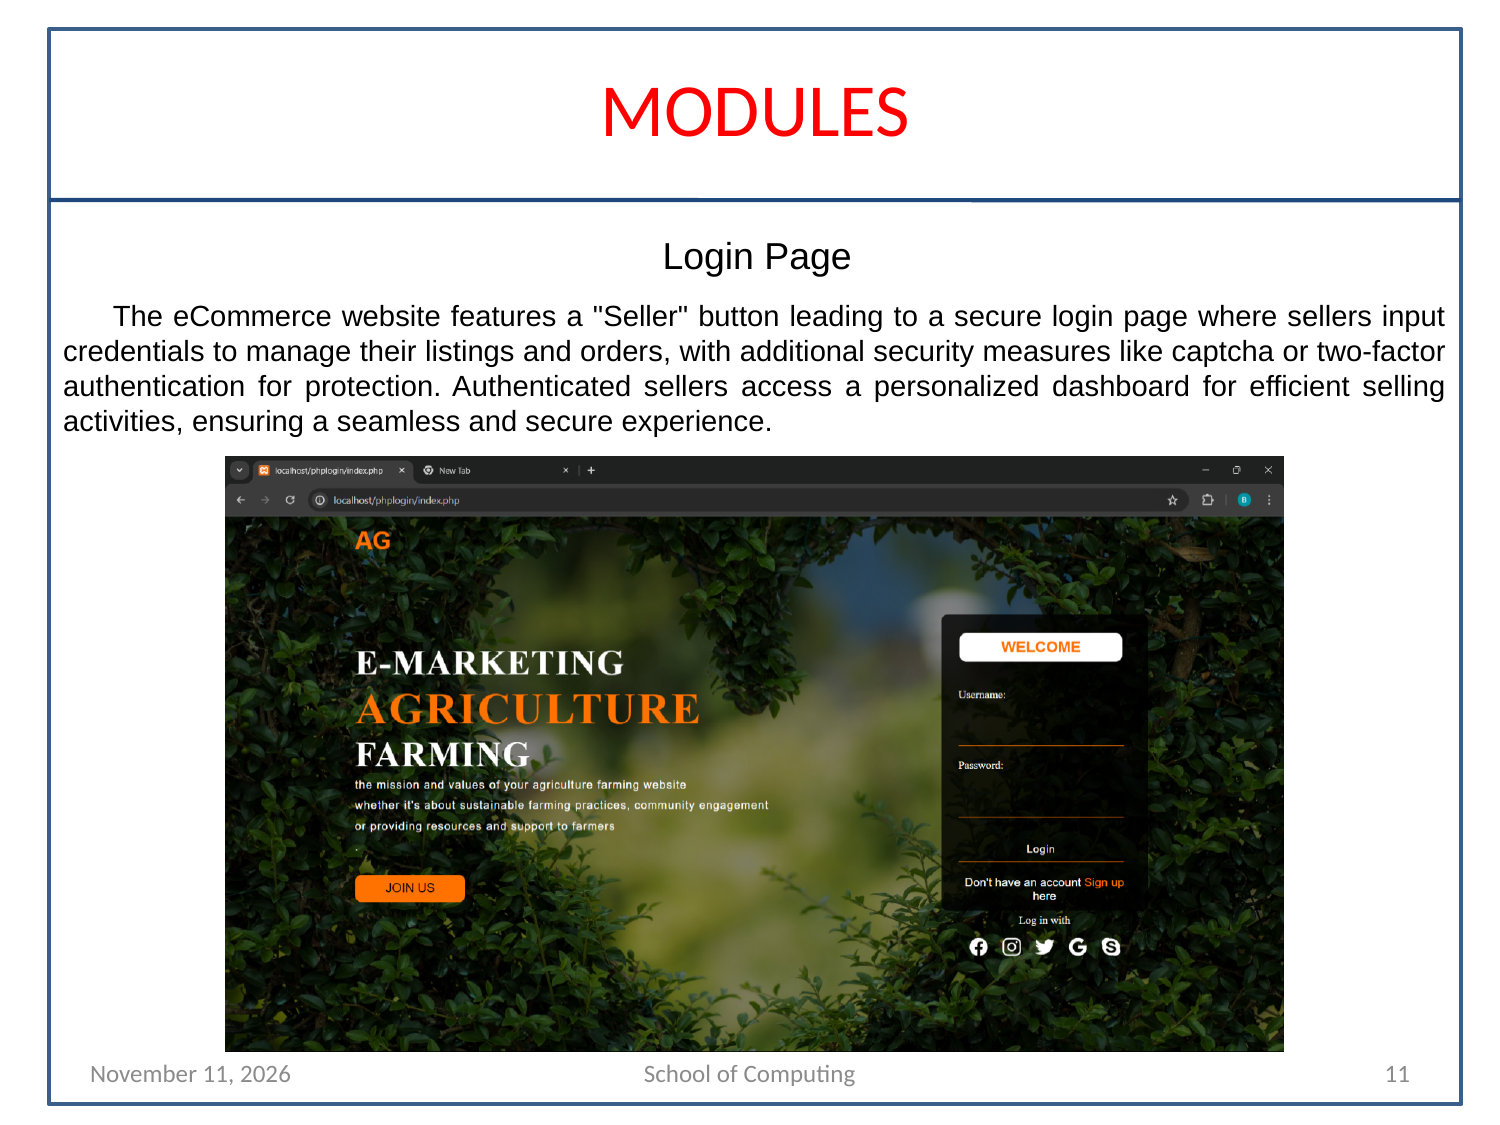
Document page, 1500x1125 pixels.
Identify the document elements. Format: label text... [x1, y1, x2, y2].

footer School of Computing [512, 1060, 988, 1103]
text_box The eCommerce website features a "Seller" button leading to a secure login page where sellers input credentials to manage their listings and orders, with additional security measures like captcha or two-factor authentication for protection. Authenticated sellers access a personalized dashboard for efficient selling activities, ensuring a seamless and secure experience. [48, 259, 1463, 475]
text_box Login Page [637, 224, 913, 259]
slide_number 11 [1074, 1042, 1425, 1103]
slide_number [75, 1042, 425, 1103]
picture [224, 455, 1284, 1052]
title MODULES [48, 12, 1463, 200]
